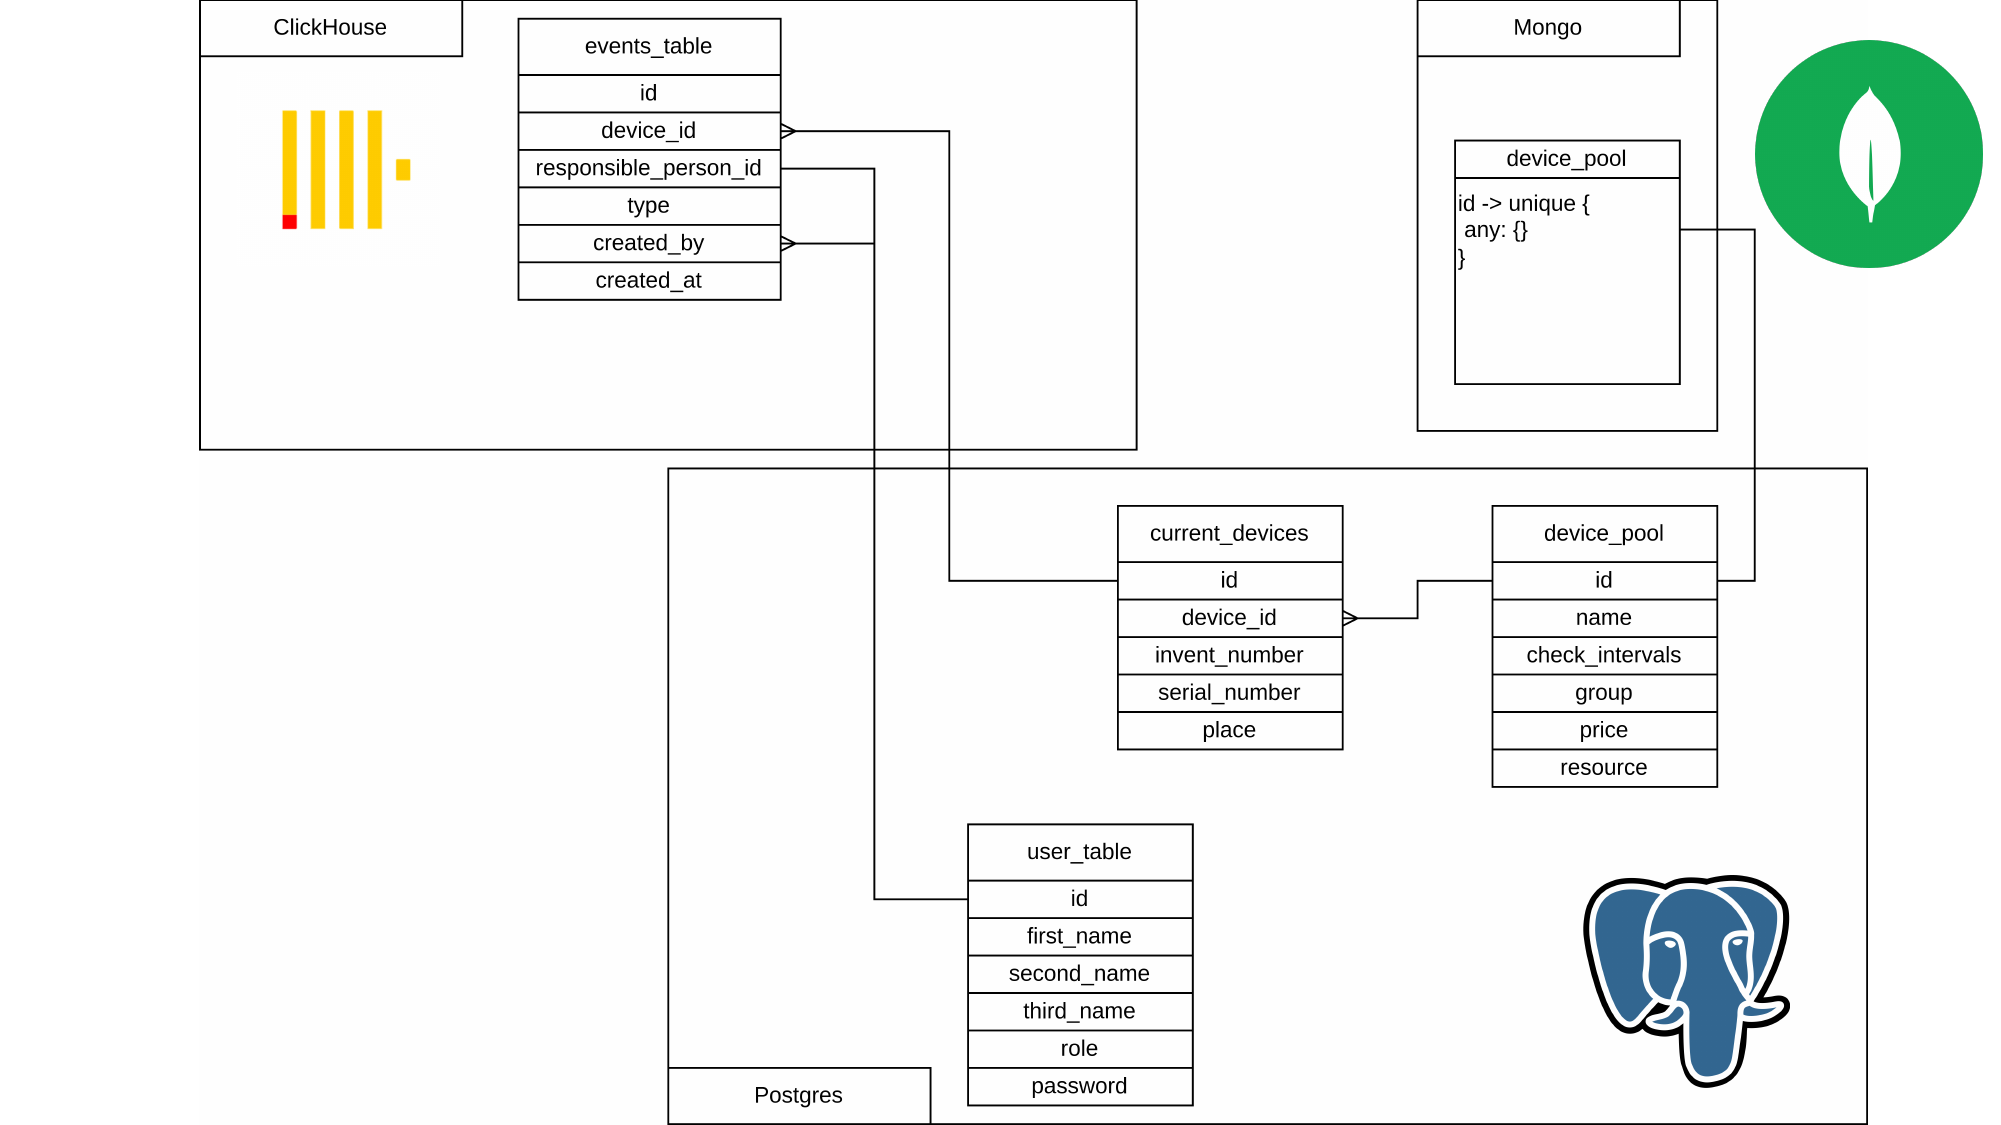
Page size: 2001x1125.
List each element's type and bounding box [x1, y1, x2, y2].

picture [199, 0, 1983, 1125]
